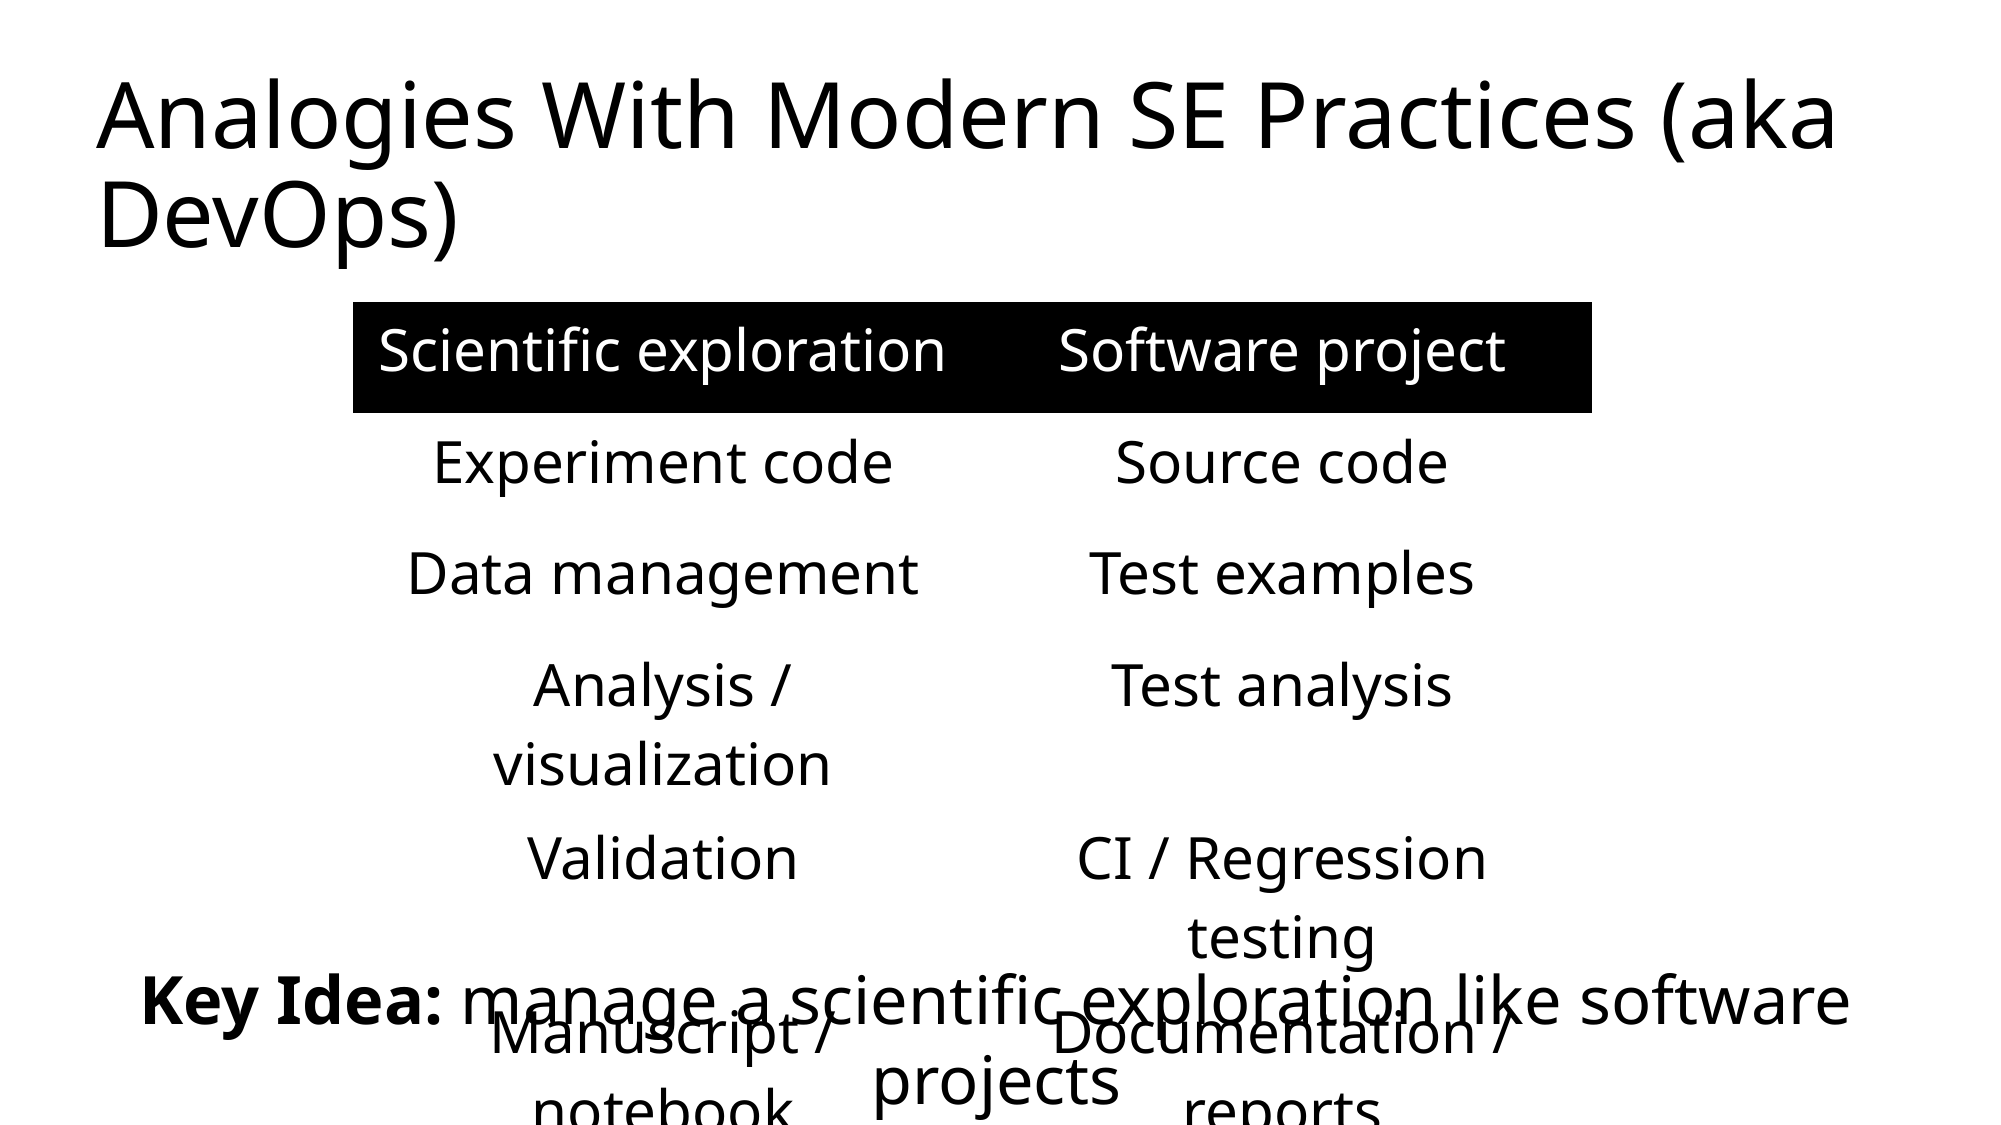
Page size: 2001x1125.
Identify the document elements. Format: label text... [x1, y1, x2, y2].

table_cell Source code [973, 413, 1592, 525]
text_box Key Idea: manage a scientific exploration like software projects [45, 943, 1949, 1125]
table_cell Validation [353, 810, 973, 943]
table_cell Test examples [973, 525, 1592, 636]
table_cell CI / Regression testing [973, 810, 1592, 943]
table_header Scientific exploration [353, 302, 973, 413]
table_cell Data management [353, 525, 973, 636]
title Analogies With Modern SE Practices (aka DevOps) [81, 59, 1973, 278]
table_header Software project [973, 302, 1592, 413]
table_cell Analysis / visualization [353, 636, 973, 810]
table_cell Test analysis [973, 636, 1592, 810]
table_cell Experiment code [353, 413, 973, 525]
